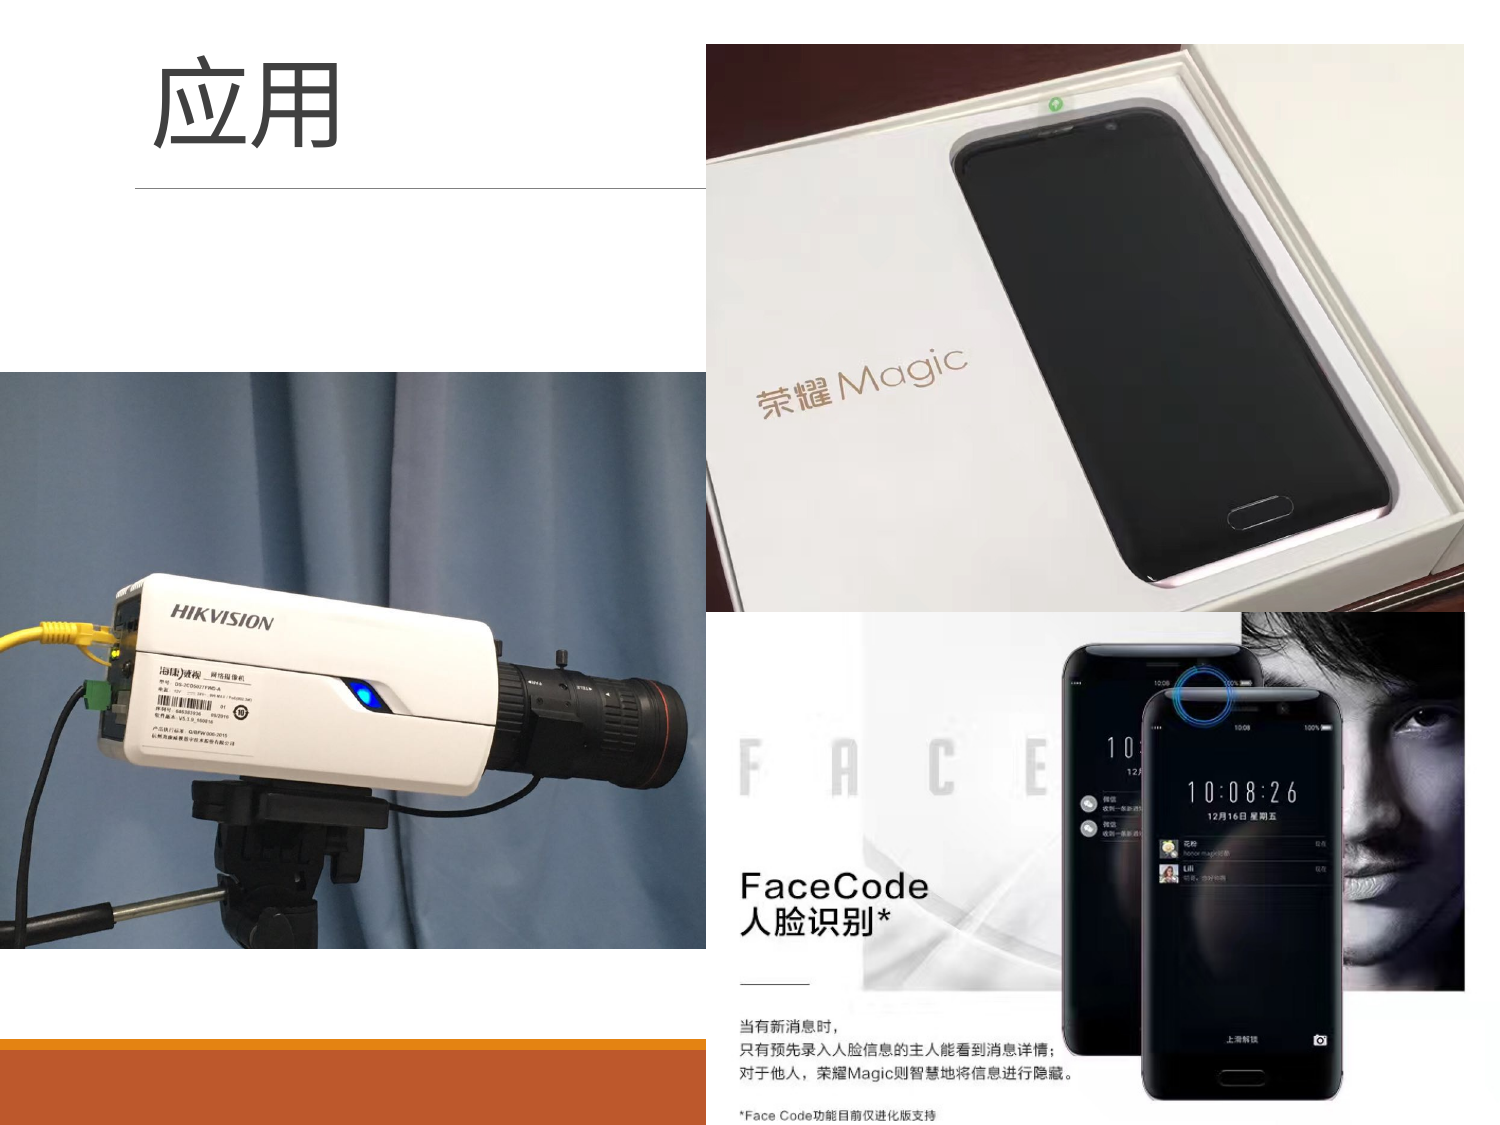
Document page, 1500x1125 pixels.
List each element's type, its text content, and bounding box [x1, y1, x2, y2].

picture [0, 371, 1500, 1125]
title 应用 [135, 47, 703, 169]
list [705, 44, 1464, 611]
